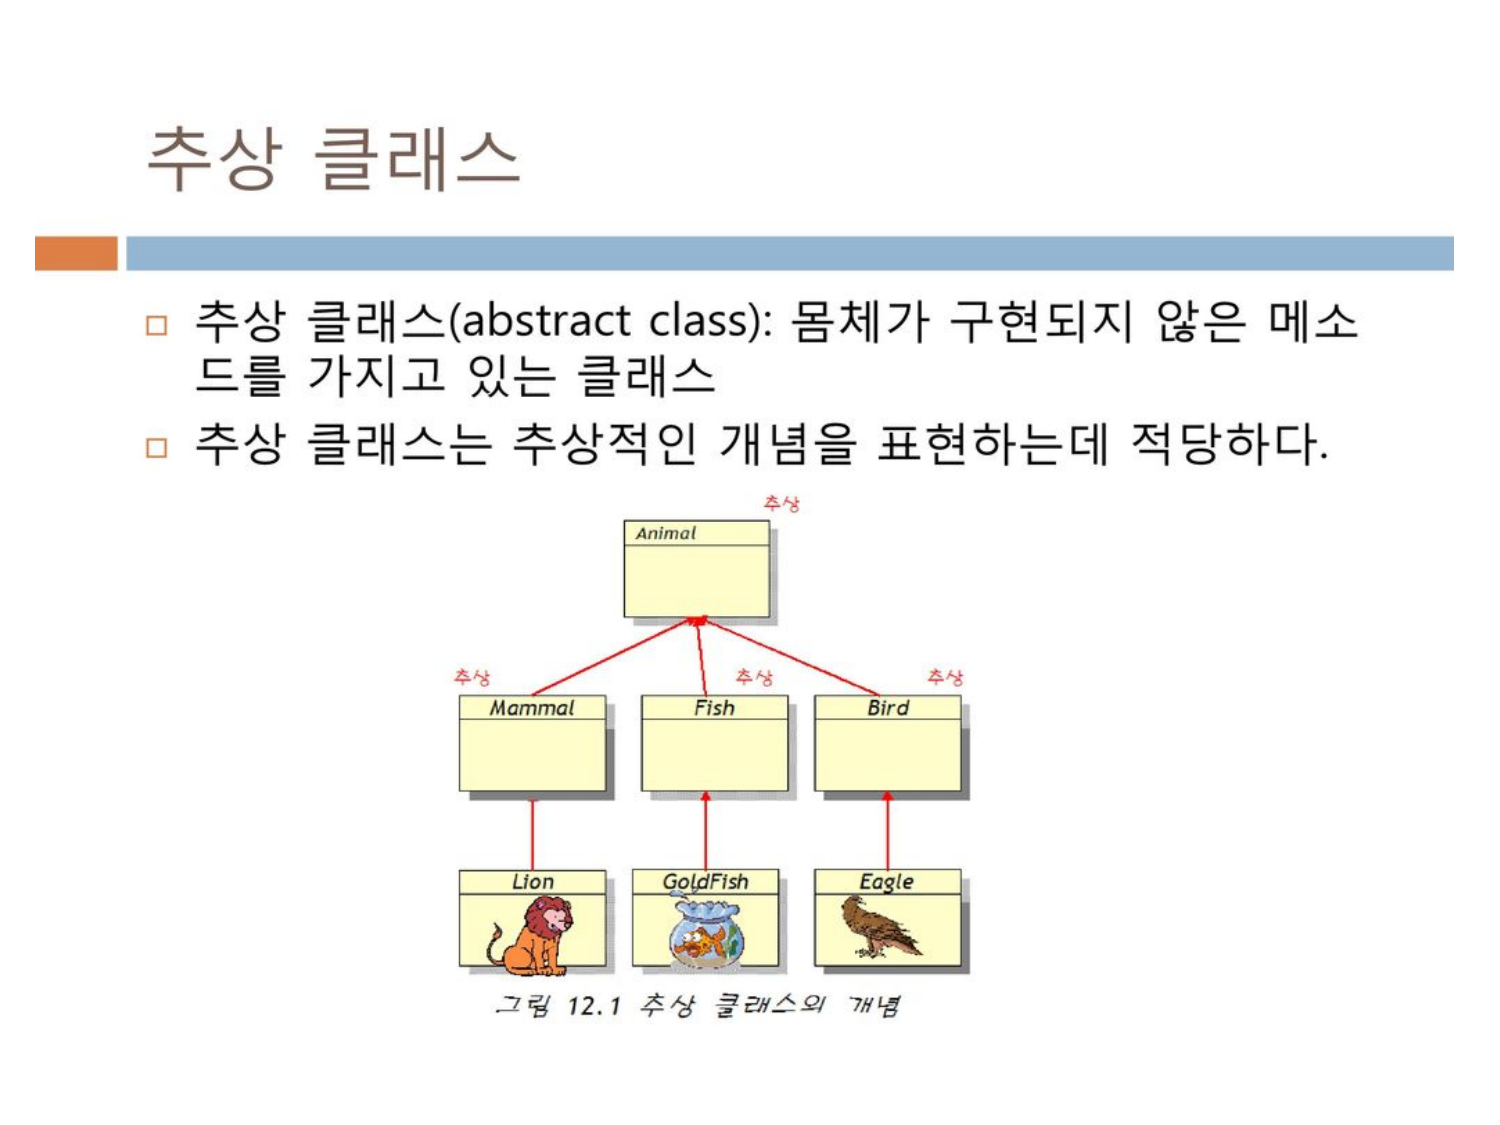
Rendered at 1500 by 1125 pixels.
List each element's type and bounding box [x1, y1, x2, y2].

picture [34, 46, 1454, 1067]
